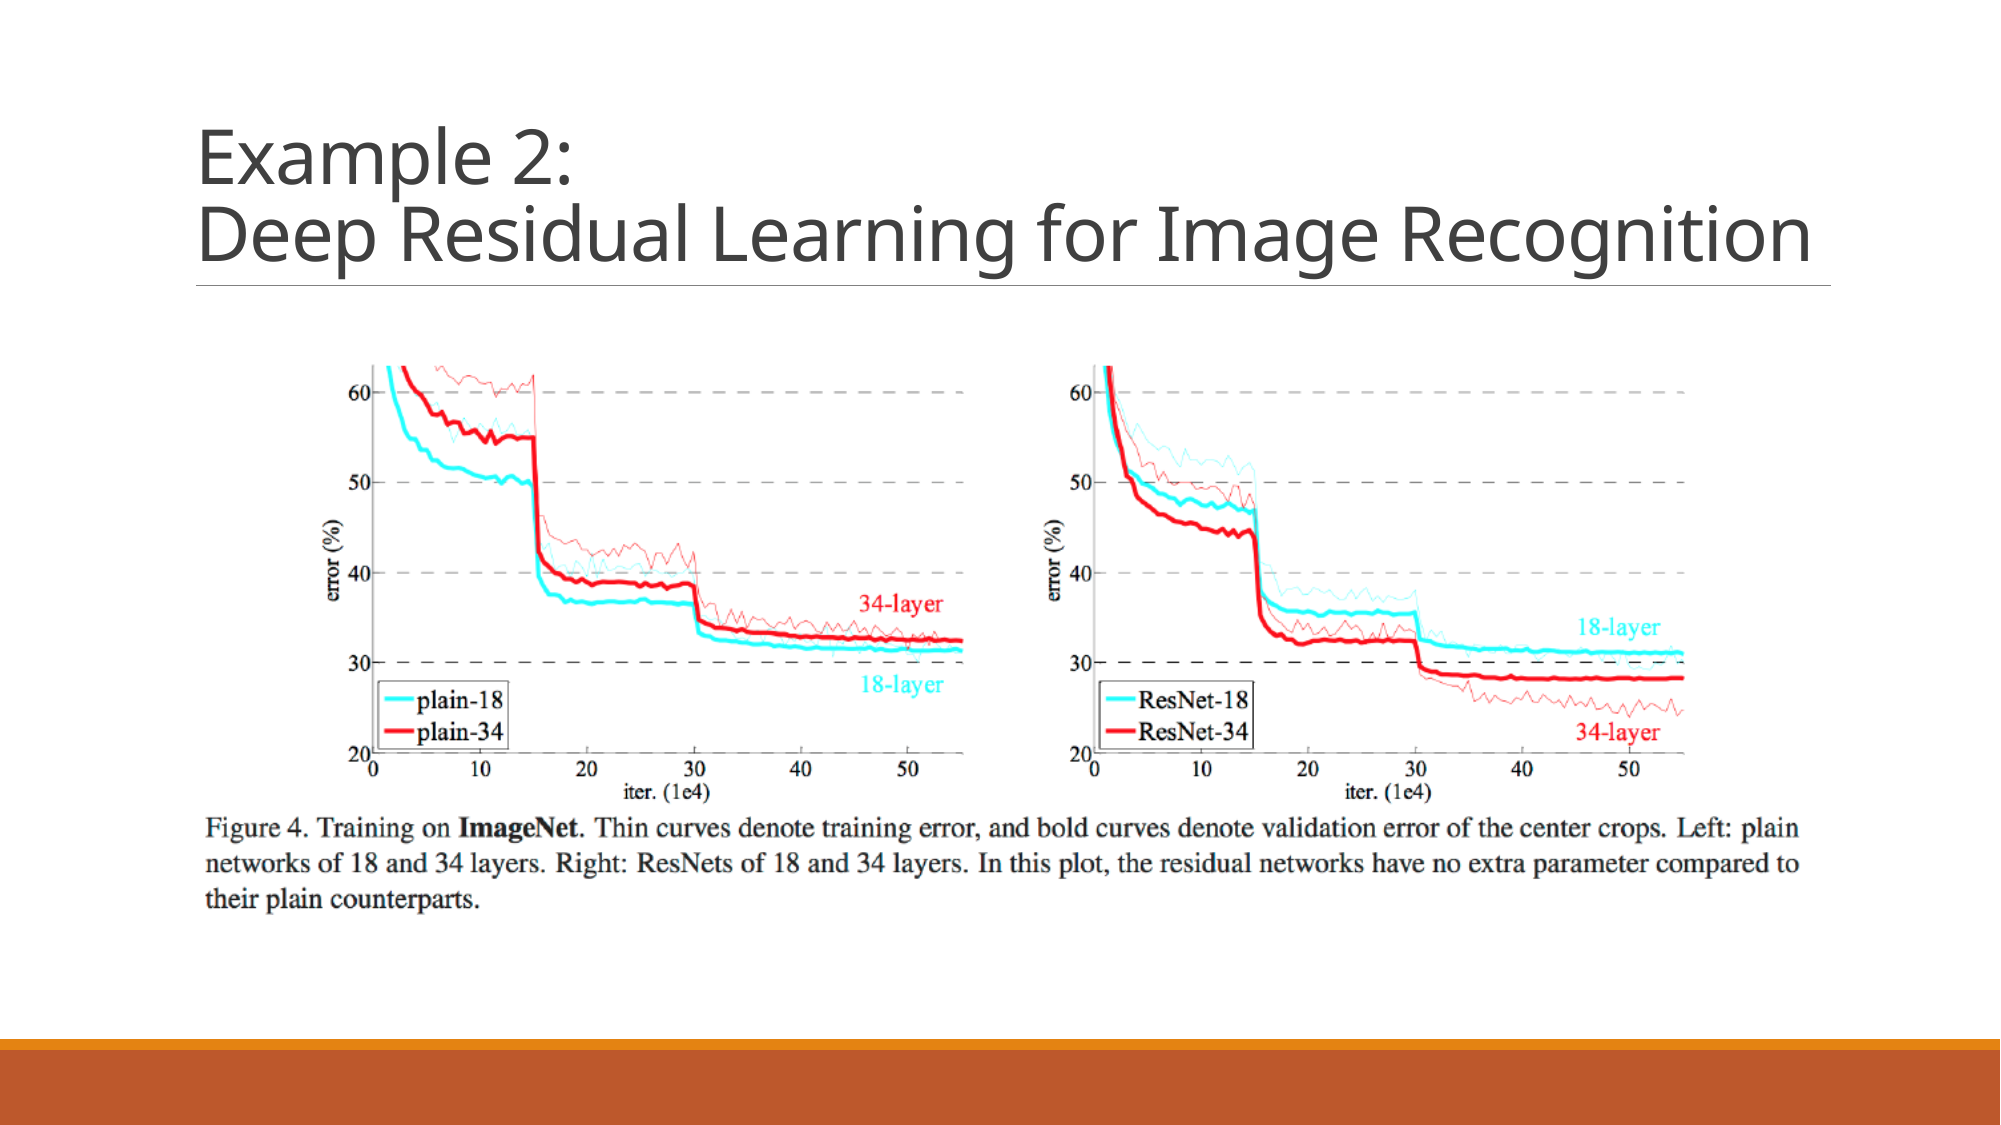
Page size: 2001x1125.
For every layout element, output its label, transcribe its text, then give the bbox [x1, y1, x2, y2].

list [179, 346, 1831, 920]
title Example 2: Deep Residual Learning for Image Recognition [180, 47, 1830, 285]
